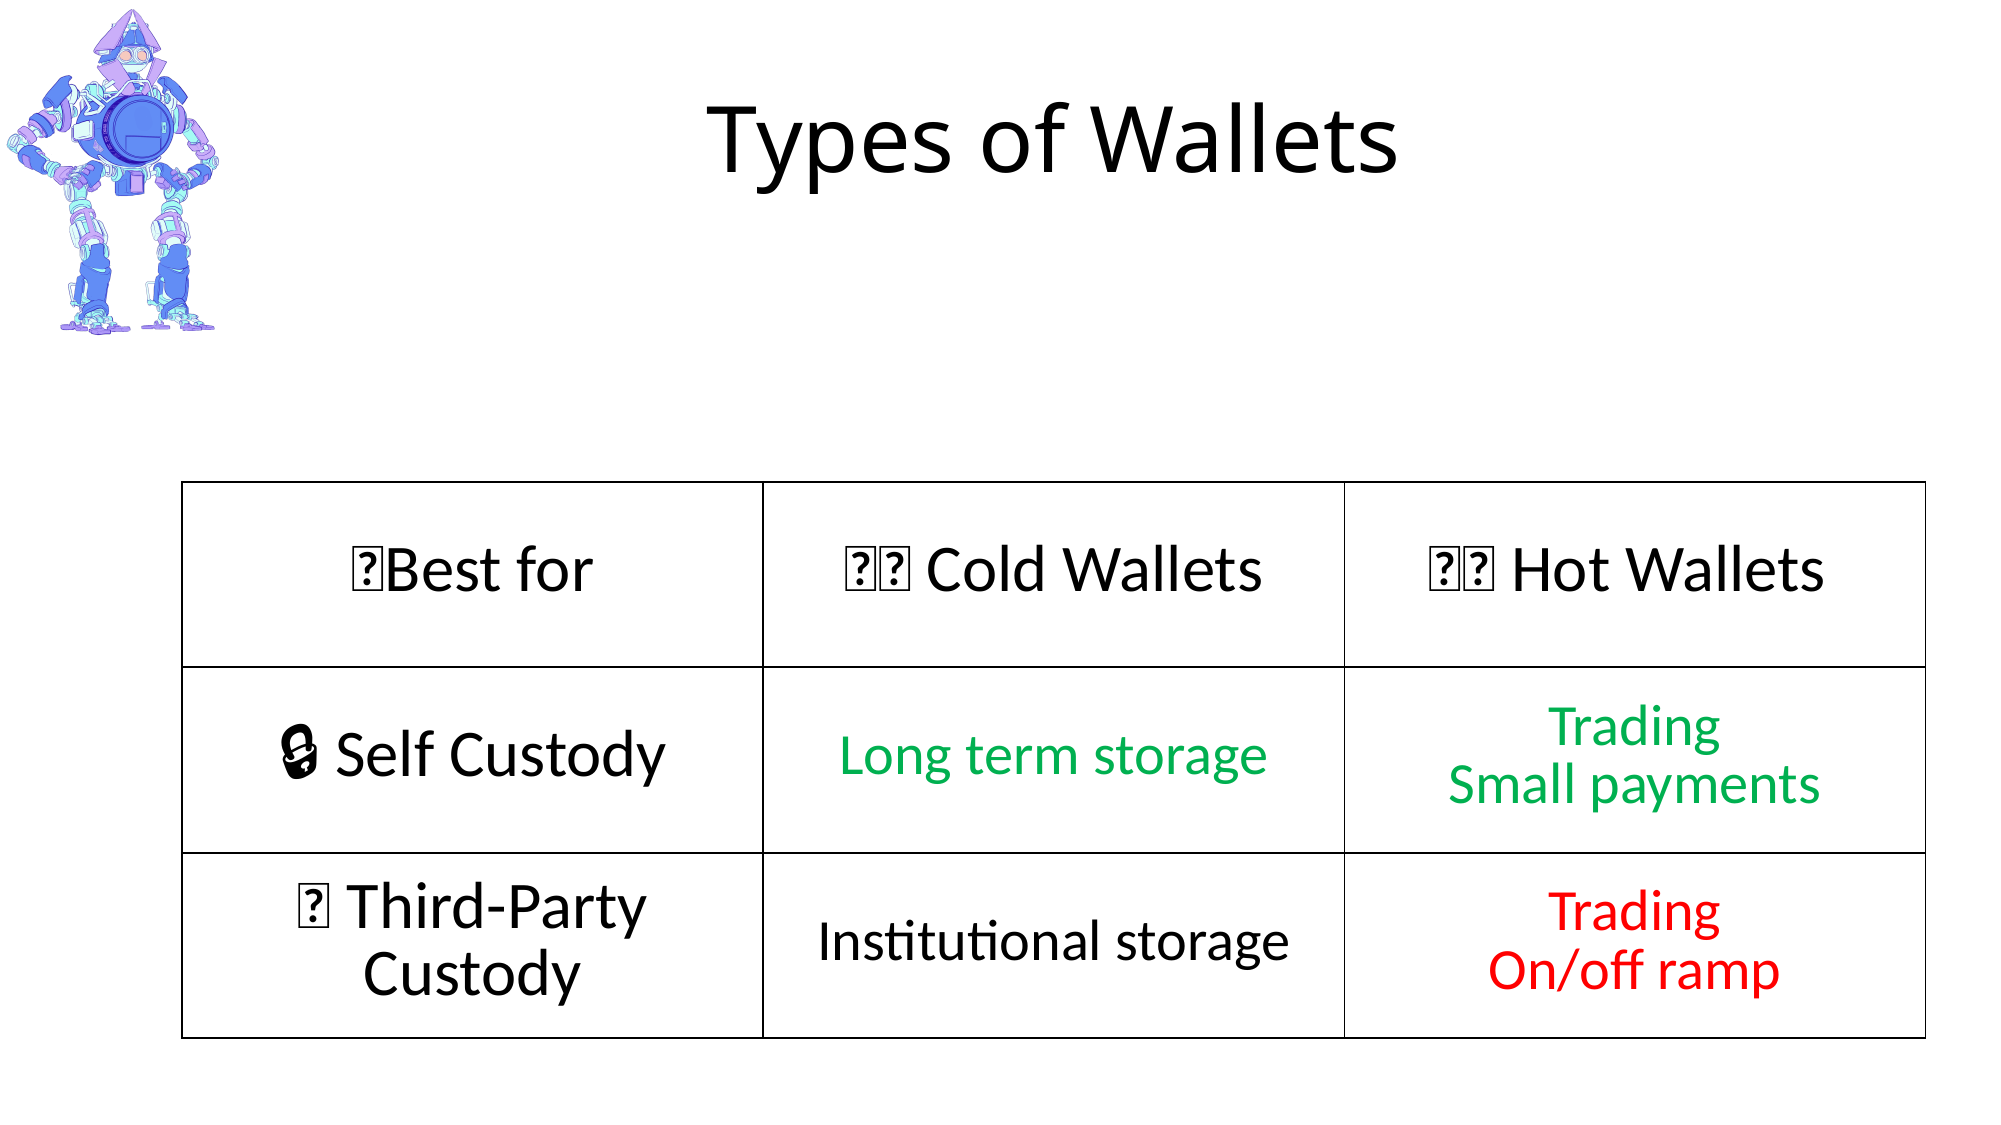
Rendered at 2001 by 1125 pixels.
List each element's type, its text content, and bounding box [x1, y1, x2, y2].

table_cell 🛅 Third-Party Custody [183, 854, 762, 1037]
table_header 🥵👛 Hot Wallets [1345, 483, 1925, 666]
table_header ✨Best for [183, 483, 762, 666]
table_cell 🔒 Self Custody [183, 668, 762, 852]
table_cell Trading Small payments [1345, 668, 1925, 852]
table_cell Trading On/off ramp [1345, 854, 1925, 1037]
table_cell Long term storage [764, 668, 1344, 852]
table_header 🥶👛 Cold Wallets [764, 483, 1344, 666]
title Types of Wallets [622, 34, 1486, 252]
picture [0, 0, 264, 357]
table_cell Institutional storage [764, 854, 1344, 1037]
